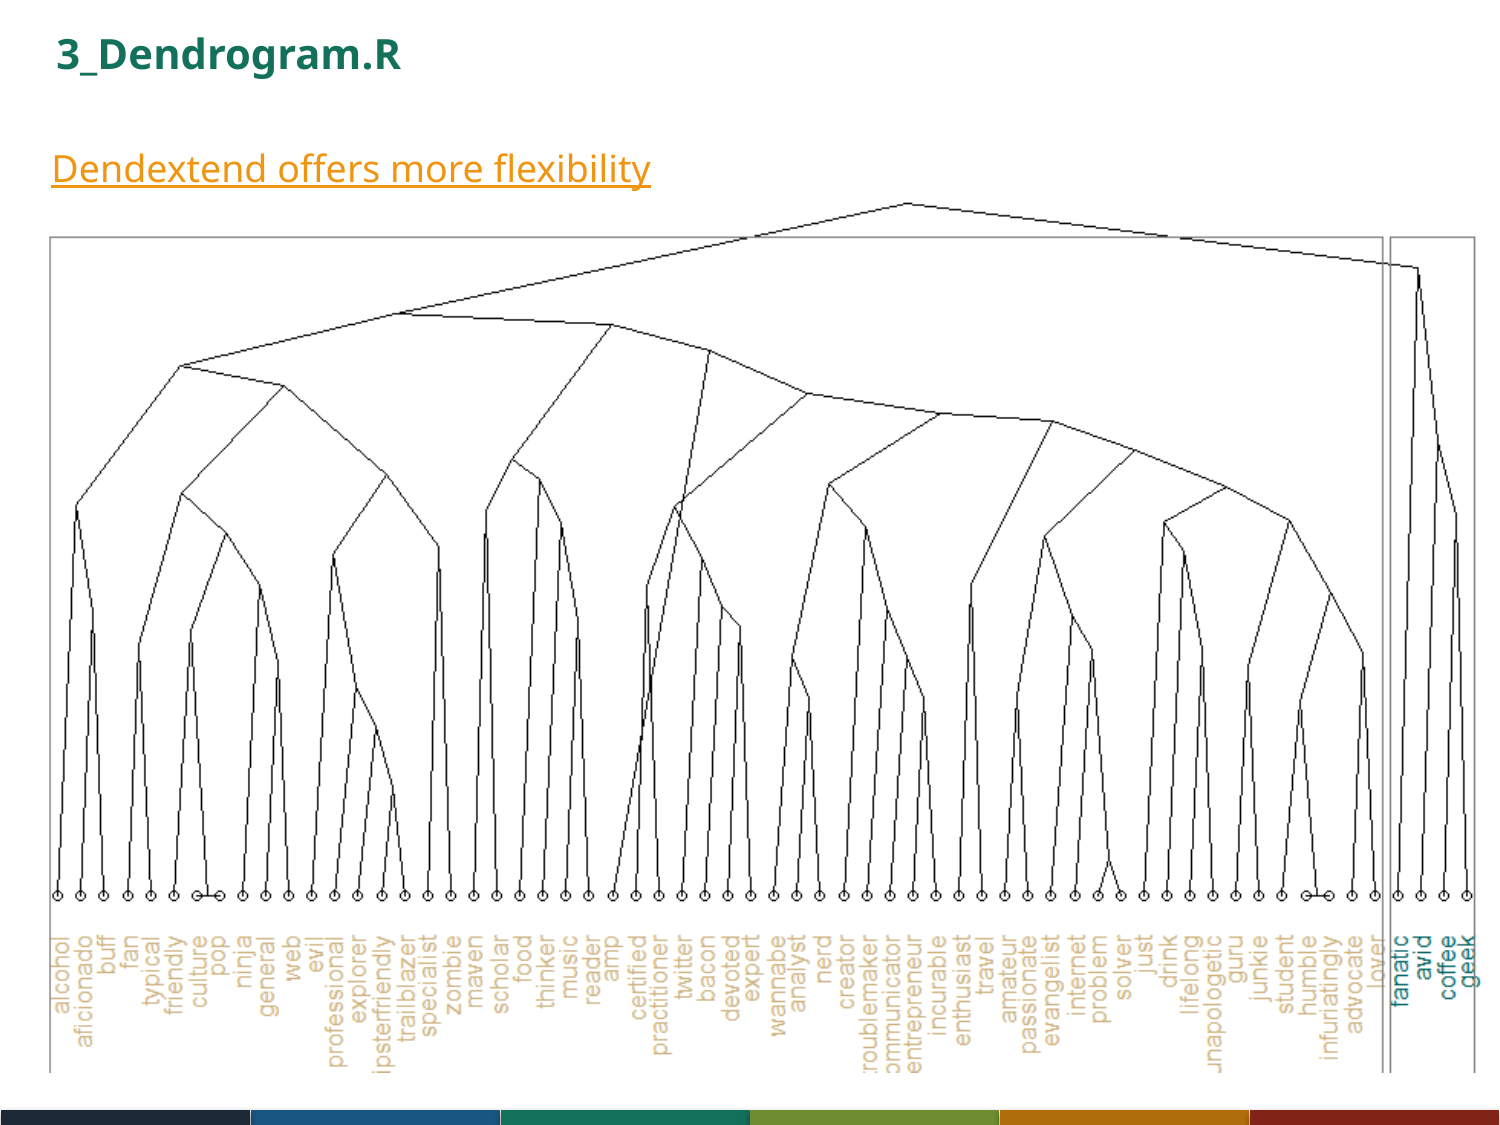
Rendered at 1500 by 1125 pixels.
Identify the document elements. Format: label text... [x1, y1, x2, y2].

text_box Dendextend offers more flexibility [36, 137, 667, 185]
picture [21, 187, 1500, 1073]
title 3_Dendrogram.R [41, 16, 1461, 91]
